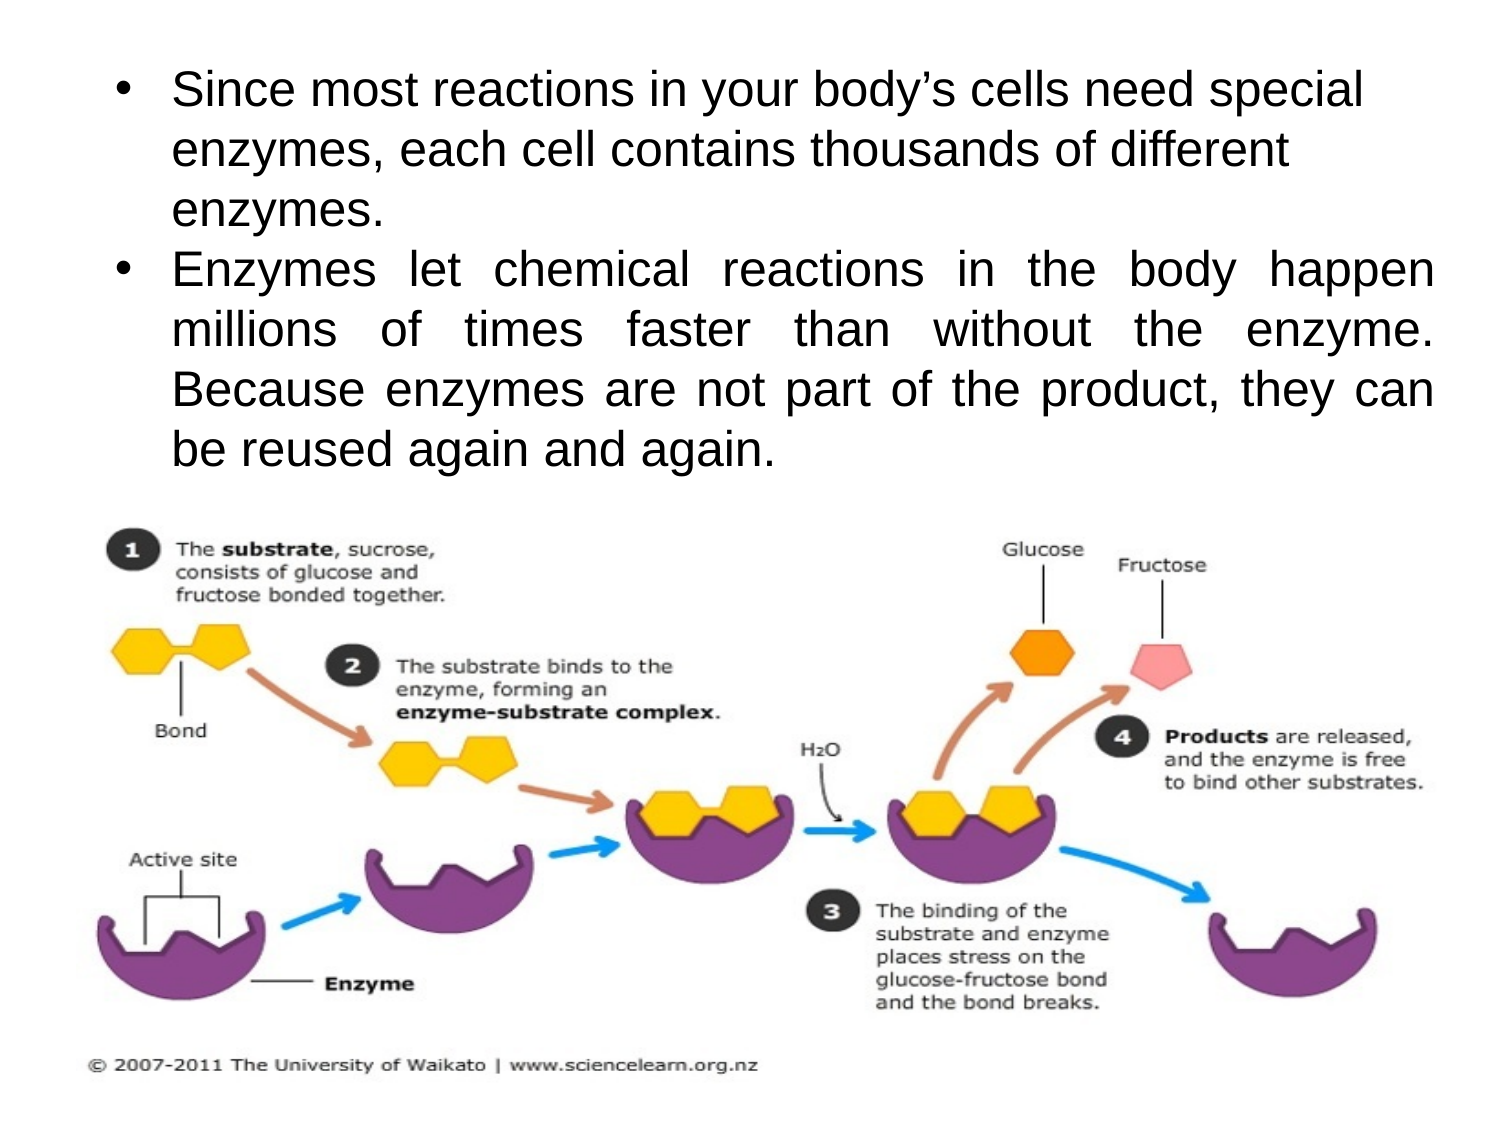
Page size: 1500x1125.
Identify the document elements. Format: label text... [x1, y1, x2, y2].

subtitle Since most reactions in your body’s cells need special enzymes, each cell contains thousands of different enzymes. Enzymes let chemical reactions in the body happen millions of times faster than without the enzyme. Because enzymes are not part of the product, they can be reused again and again. [100, 0, 1451, 497]
picture [76, 491, 1448, 1084]
